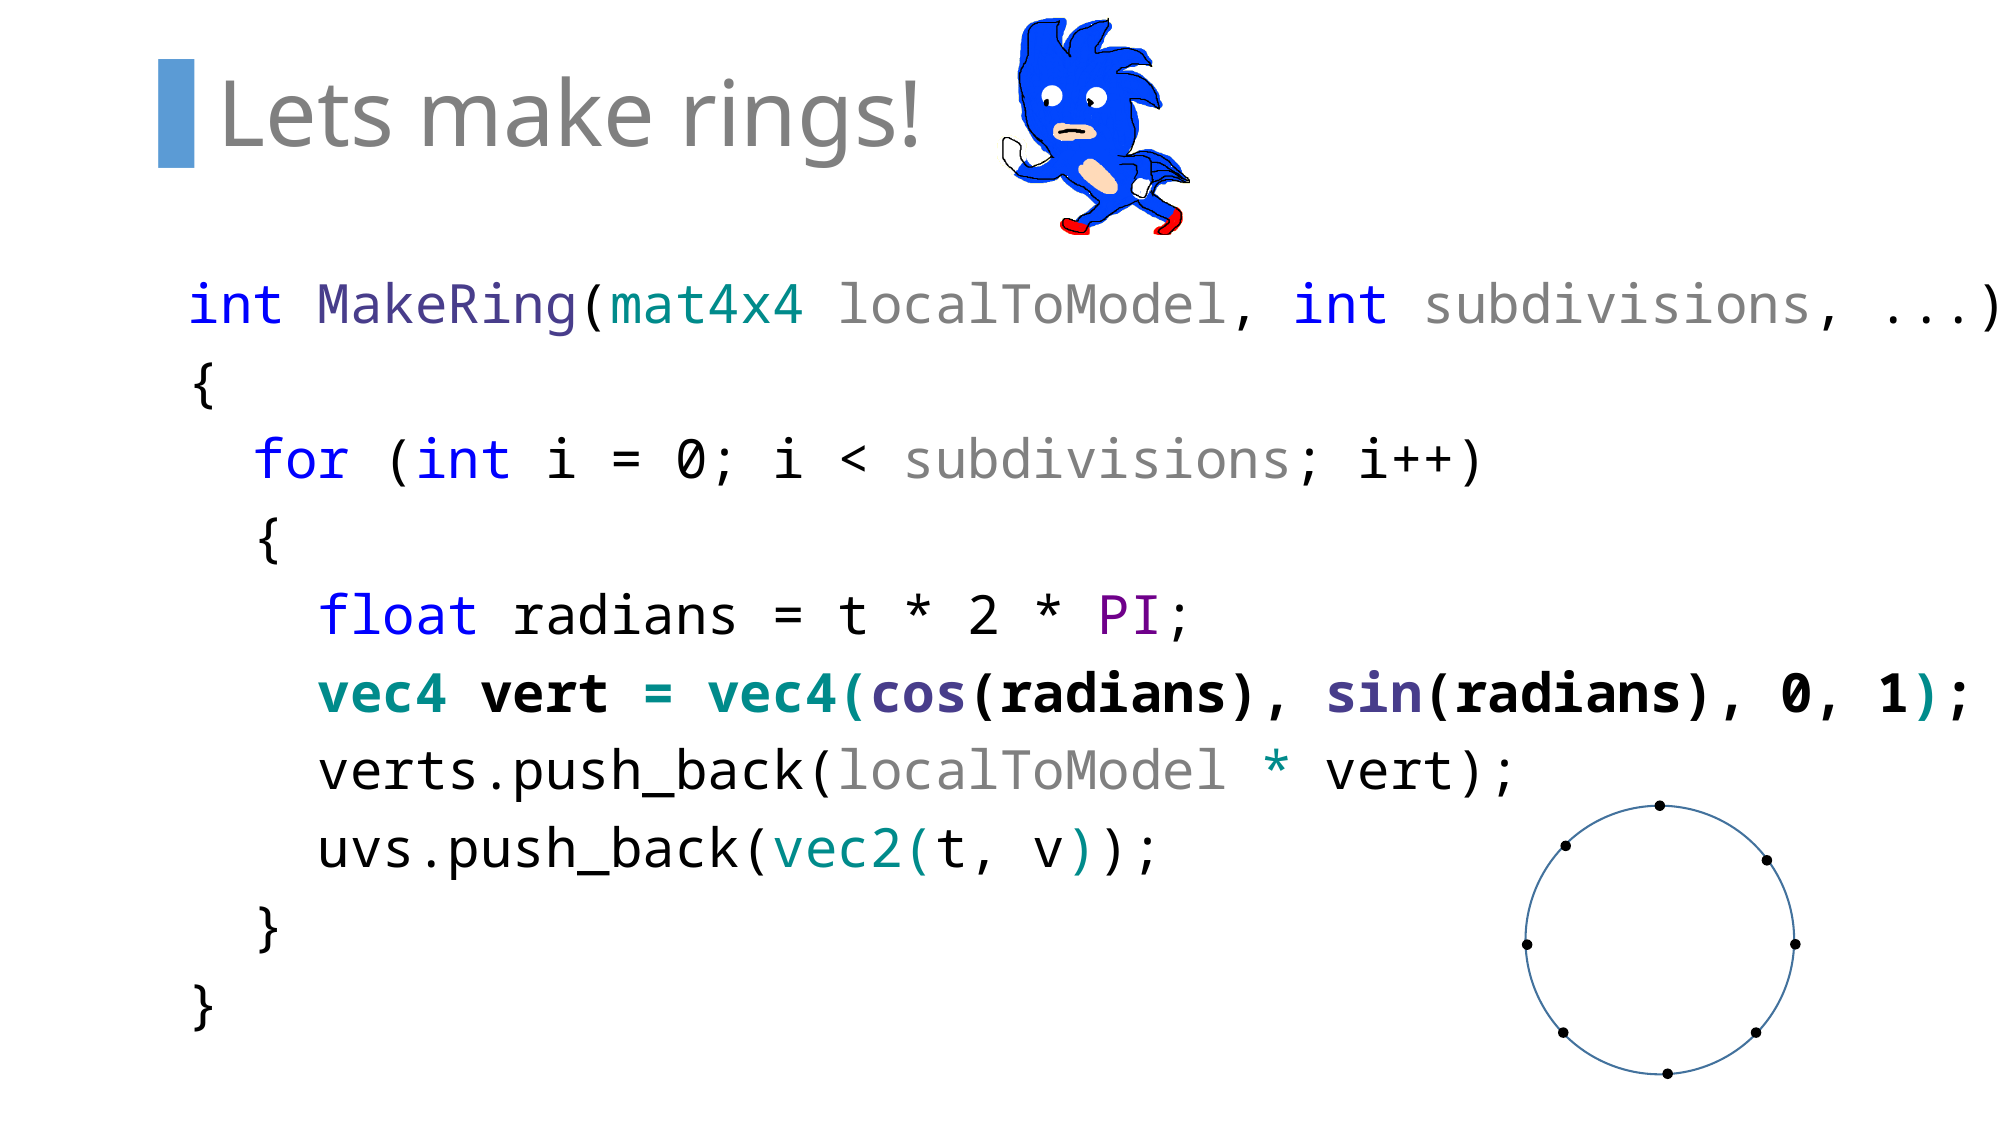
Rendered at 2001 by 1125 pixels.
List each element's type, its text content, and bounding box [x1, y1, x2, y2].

list int MakeRing(mat4x4 localToModel, int subdivisions, ...) { for (int i = 0; i < subdivisions; i++) { float radians = t * 2 * PI; vec4 vert = vec4(cos(radians), sin(radians), 0, 1); verts.push_back(localToModel * vert); uvs.push_back(vec2(t, v)); } } [172, 269, 2000, 1070]
list Lets make rings! [108, 47, 1911, 269]
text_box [1522, 801, 1800, 1078]
picture [982, 0, 1281, 235]
